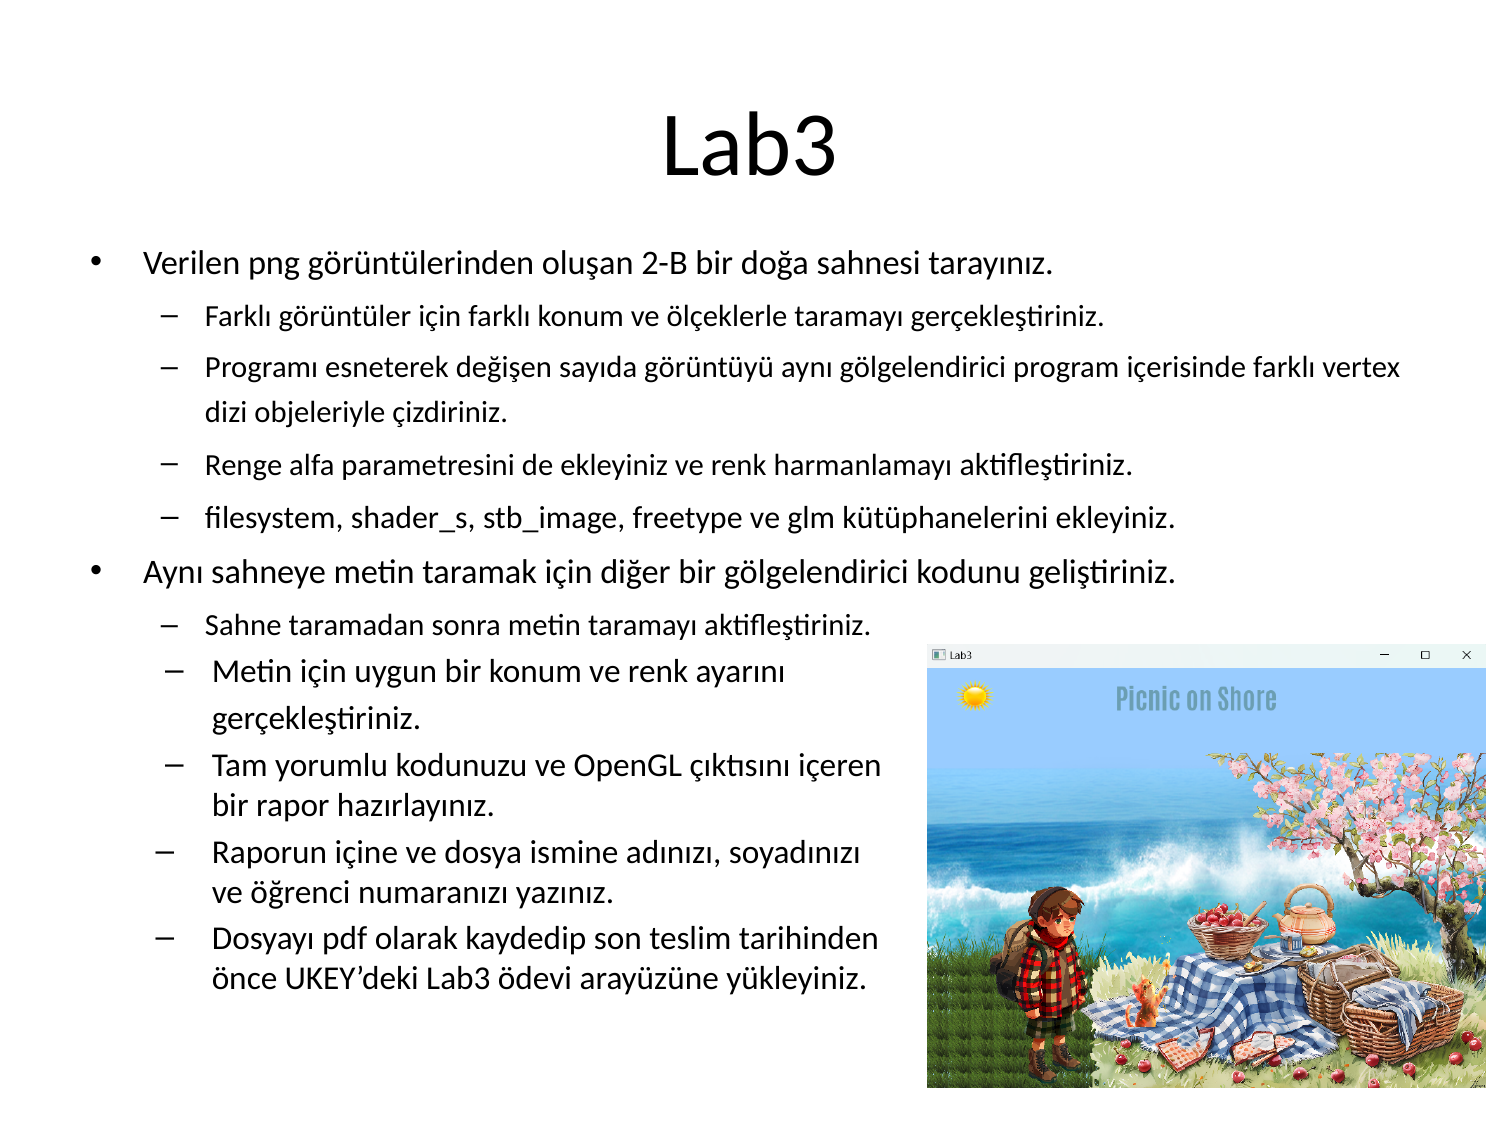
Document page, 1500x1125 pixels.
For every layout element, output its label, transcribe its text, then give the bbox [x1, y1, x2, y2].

list Verilen png görüntülerinden oluşan 2-B bir doğa sahnesi tarayınız. Farklı görüntüler için farklı konum ve ölçeklerle taramayı gerçekleştiriniz. Programı esneterek değişen sayıda görüntüyü aynı gölgelendirici program içerisinde farklı vertex dizi objeleriyle çizdiriniz. Renge alfa parametresini de ekleyiniz ve renk harmanlamayı aktifleştiriniz. filesystem, shader_s, stb_image, freetype ve glm kütüphanelerini ekleyiniz. Aynı sahneye metin taramak için diğer bir gölgelendirici kodunu geliştiriniz. Sahne taramadan sonra metin taramayı aktifleştiriniz. [75, 232, 1425, 657]
picture [926, 644, 1487, 1089]
text_box Metin için uygun bir konum ve renk ayarını gerçekleştiriniz. Tam yorumlu kodunuzu ve OpenGL çıktısını içeren bir rapor hazırlayınız. Raporun içine ve dosya ismine adınızı, soyadınızı ve öğrenci numaranızı yazınız. Dosyayı pdf olarak kaydedip son teslim tarihinden önce UKEY’deki Lab3 ödevi arayüzüne yükleyiniz. [74, 633, 916, 1071]
title Lab3 [75, 45, 1425, 232]
